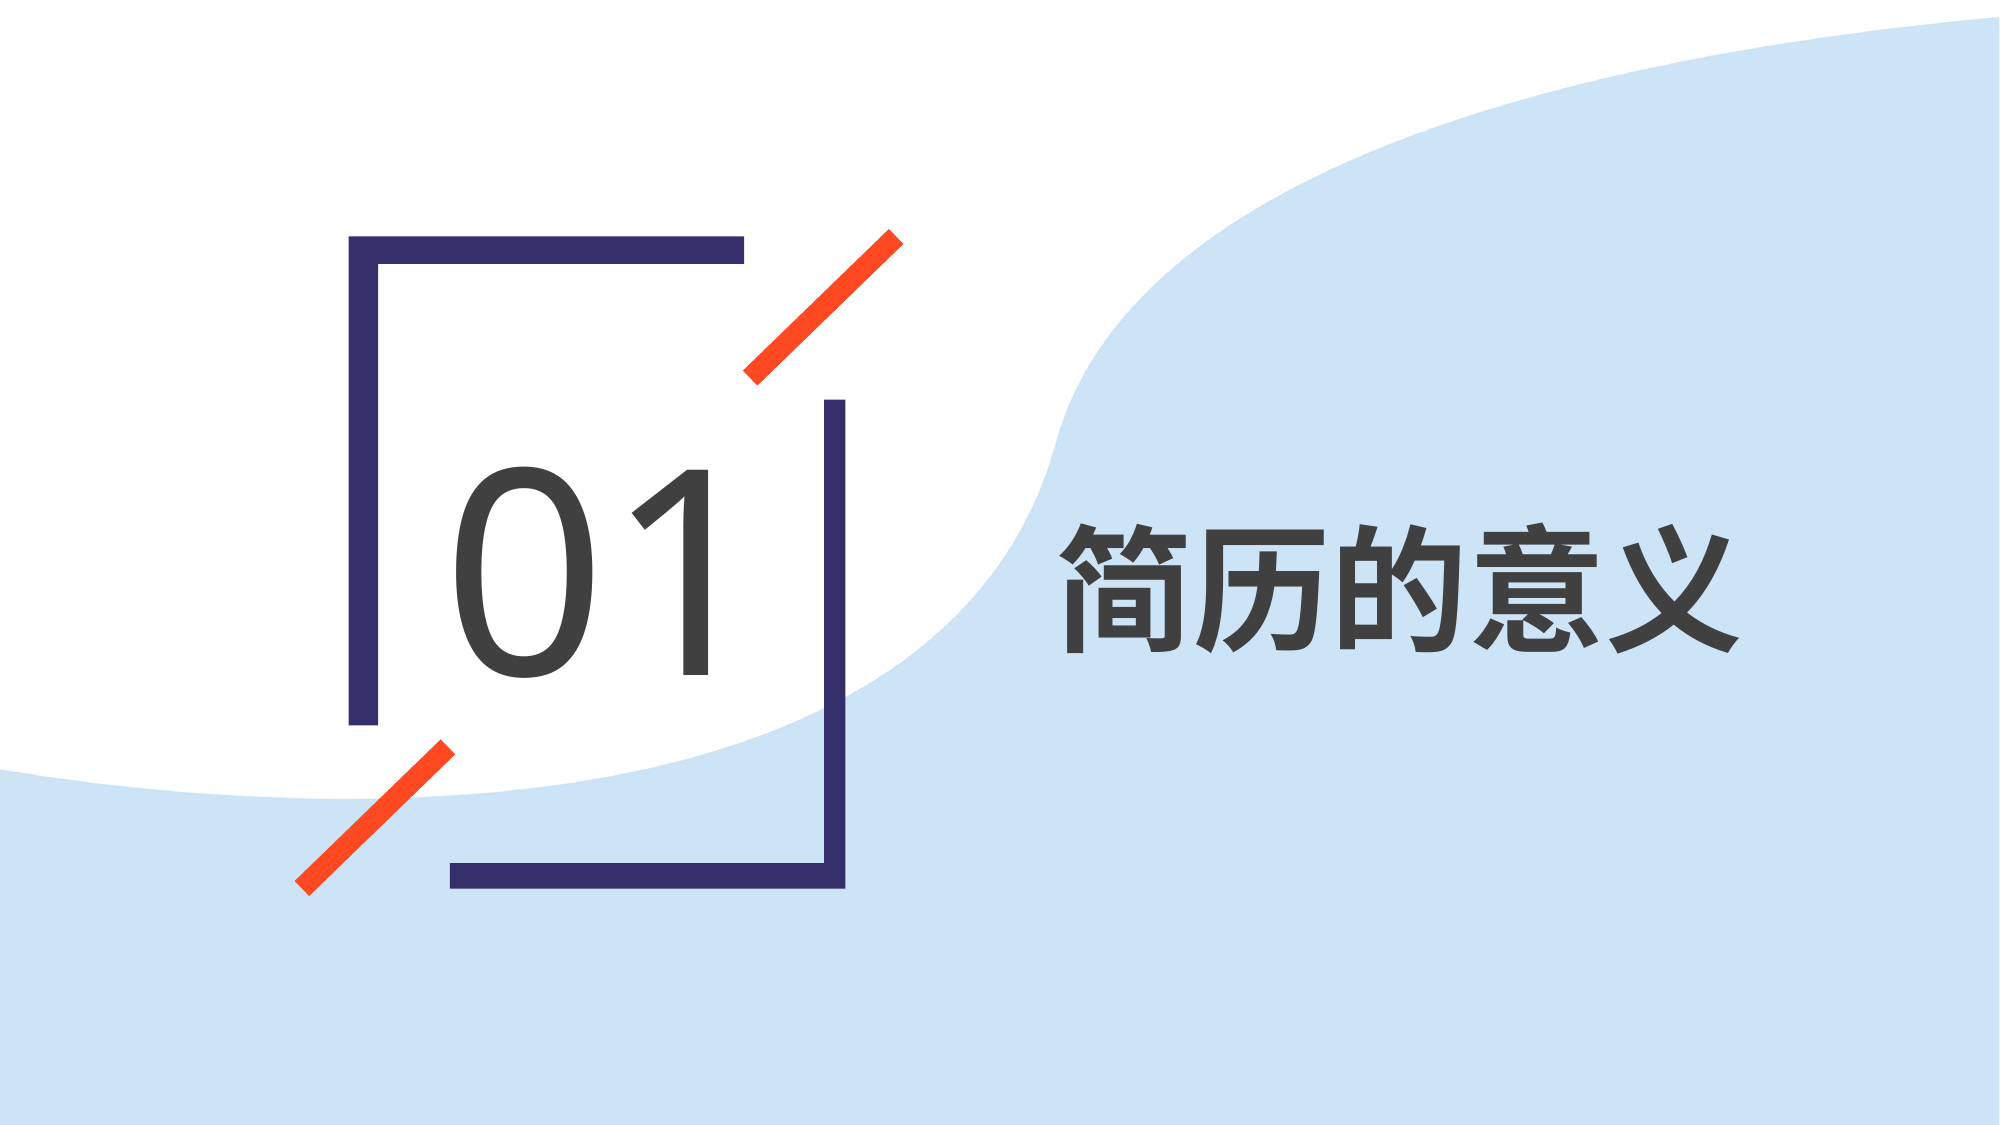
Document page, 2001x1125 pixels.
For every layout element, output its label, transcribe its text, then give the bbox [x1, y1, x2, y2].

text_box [301, 236, 897, 889]
picture [0, 0, 2000, 1125]
text_box 简历的意义 [1040, 496, 1952, 677]
